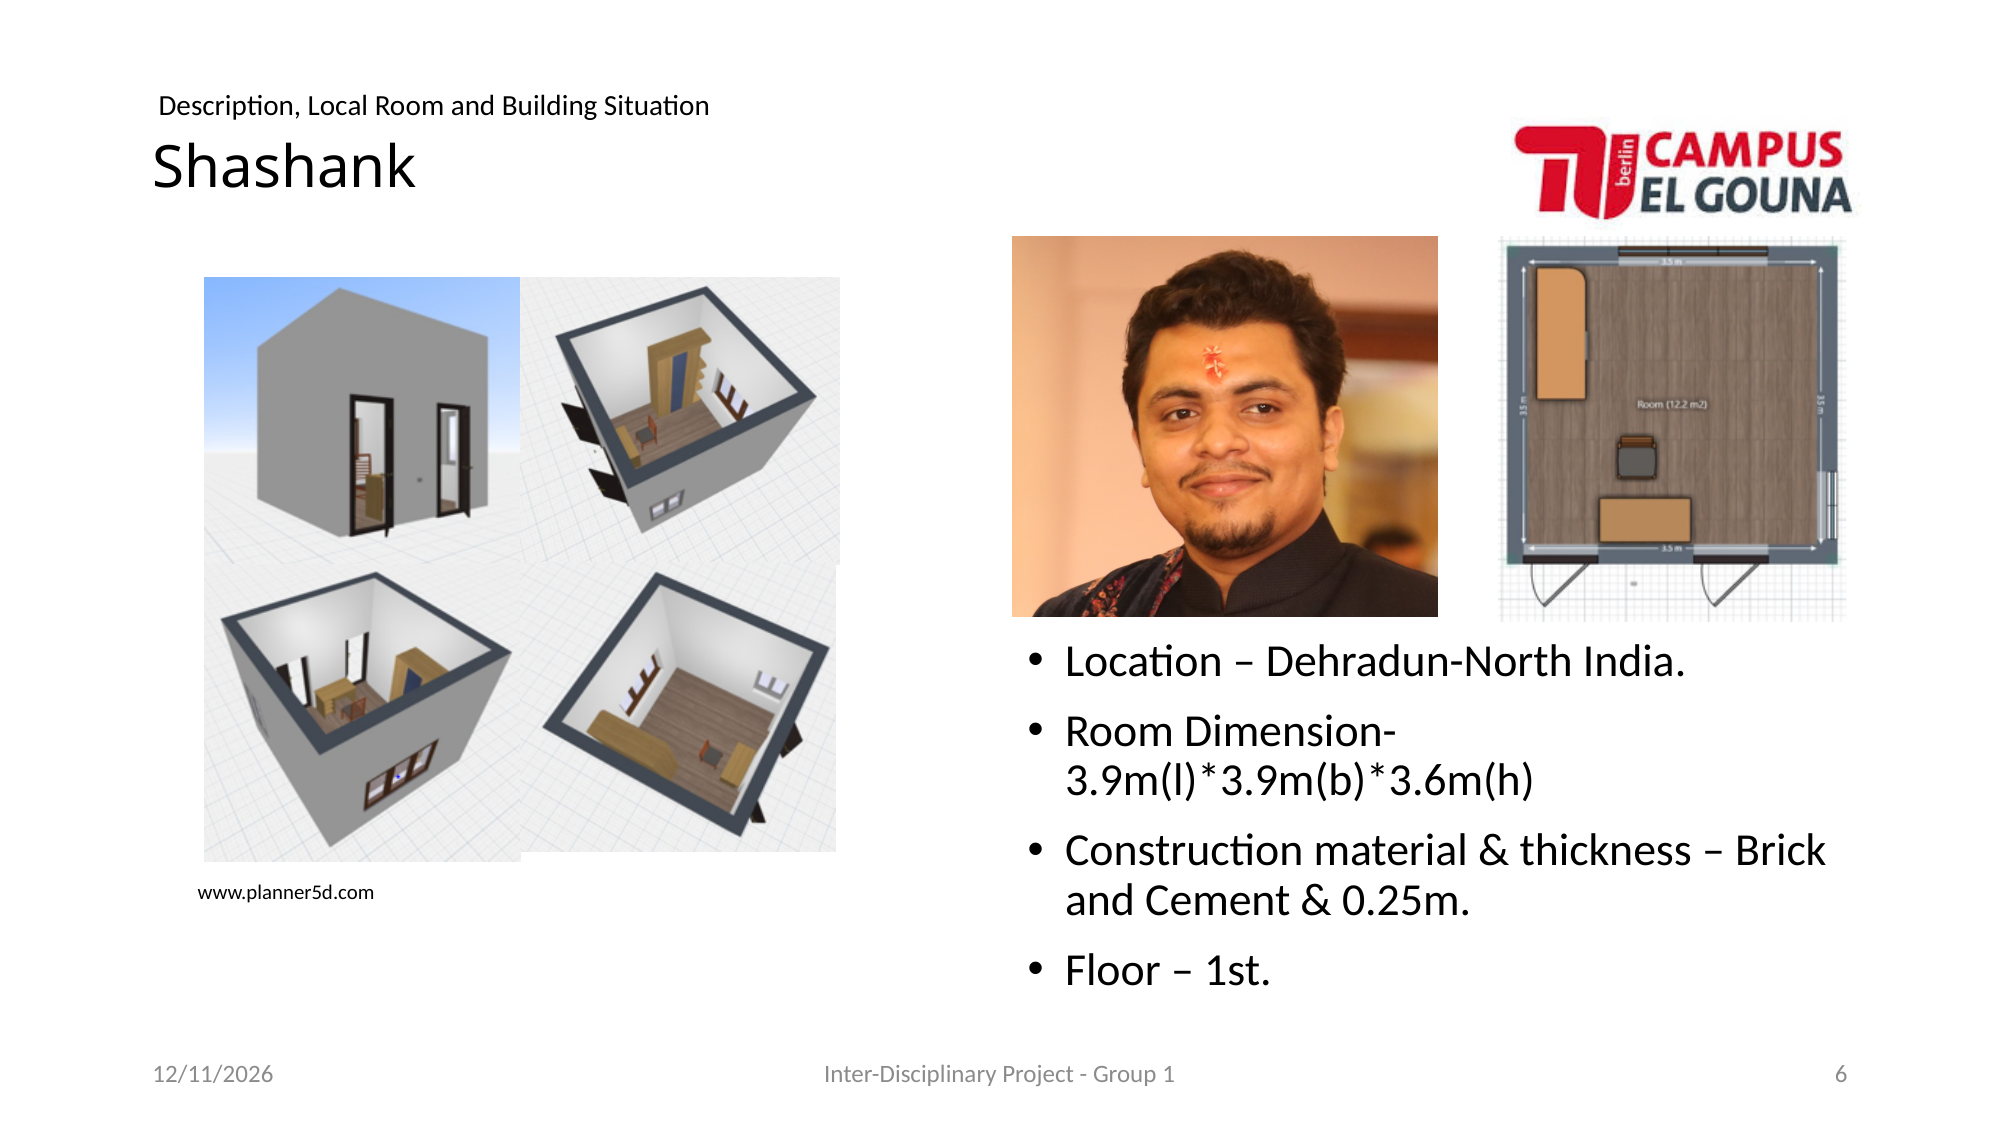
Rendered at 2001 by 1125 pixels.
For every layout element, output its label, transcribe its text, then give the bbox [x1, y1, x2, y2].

picture [1498, 93, 1863, 622]
picture [1012, 236, 1438, 617]
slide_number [137, 1042, 588, 1103]
footer Inter-Disciplinary Project - Group 1 [662, 1042, 1338, 1103]
picture [204, 277, 840, 862]
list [204, 277, 520, 564]
slide_number 6 [1412, 1042, 1863, 1103]
list Location – Dehradun-North India. Room Dimension-3.9m(l)*3.9m(b)*3.6m(h) Construction material & thickness – Brick and Cement & 0.25m. Floor – 1st. [1012, 628, 1863, 1014]
text_box www.planner5d.com [183, 871, 1053, 911]
title Shashank [137, 59, 1863, 278]
text_box Description, Local Room and Building Situation [143, 79, 726, 164]
